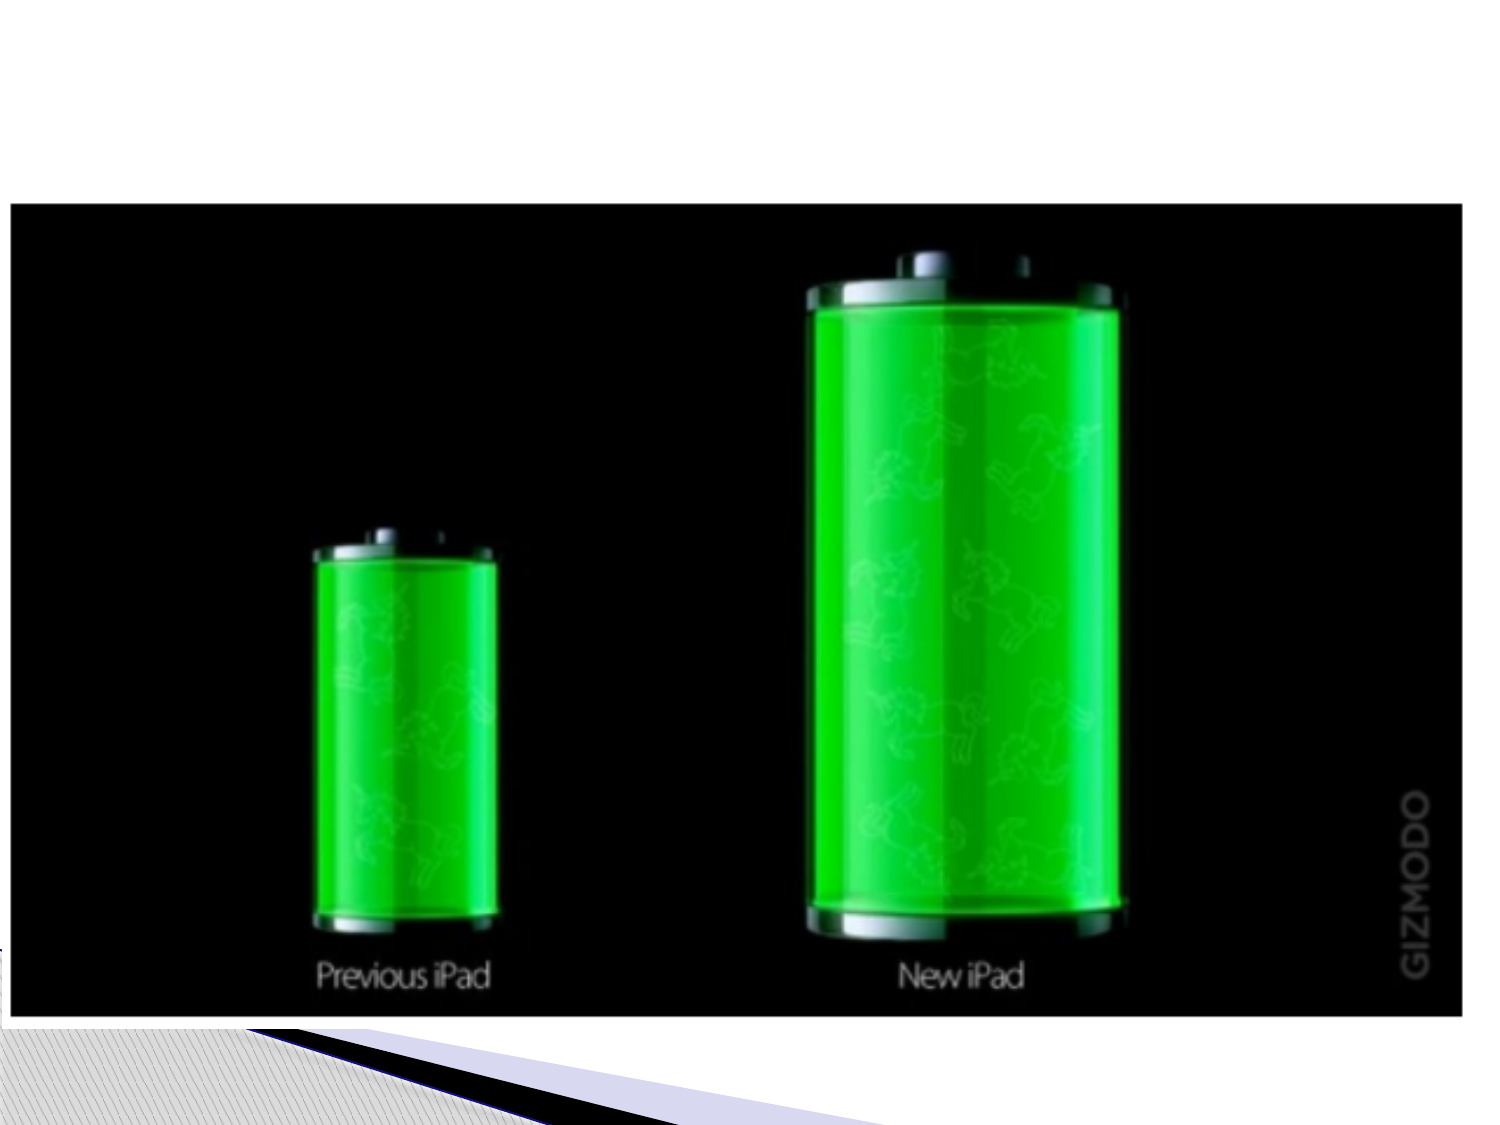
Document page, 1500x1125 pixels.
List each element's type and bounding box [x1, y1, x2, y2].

list [0, 187, 1500, 1029]
